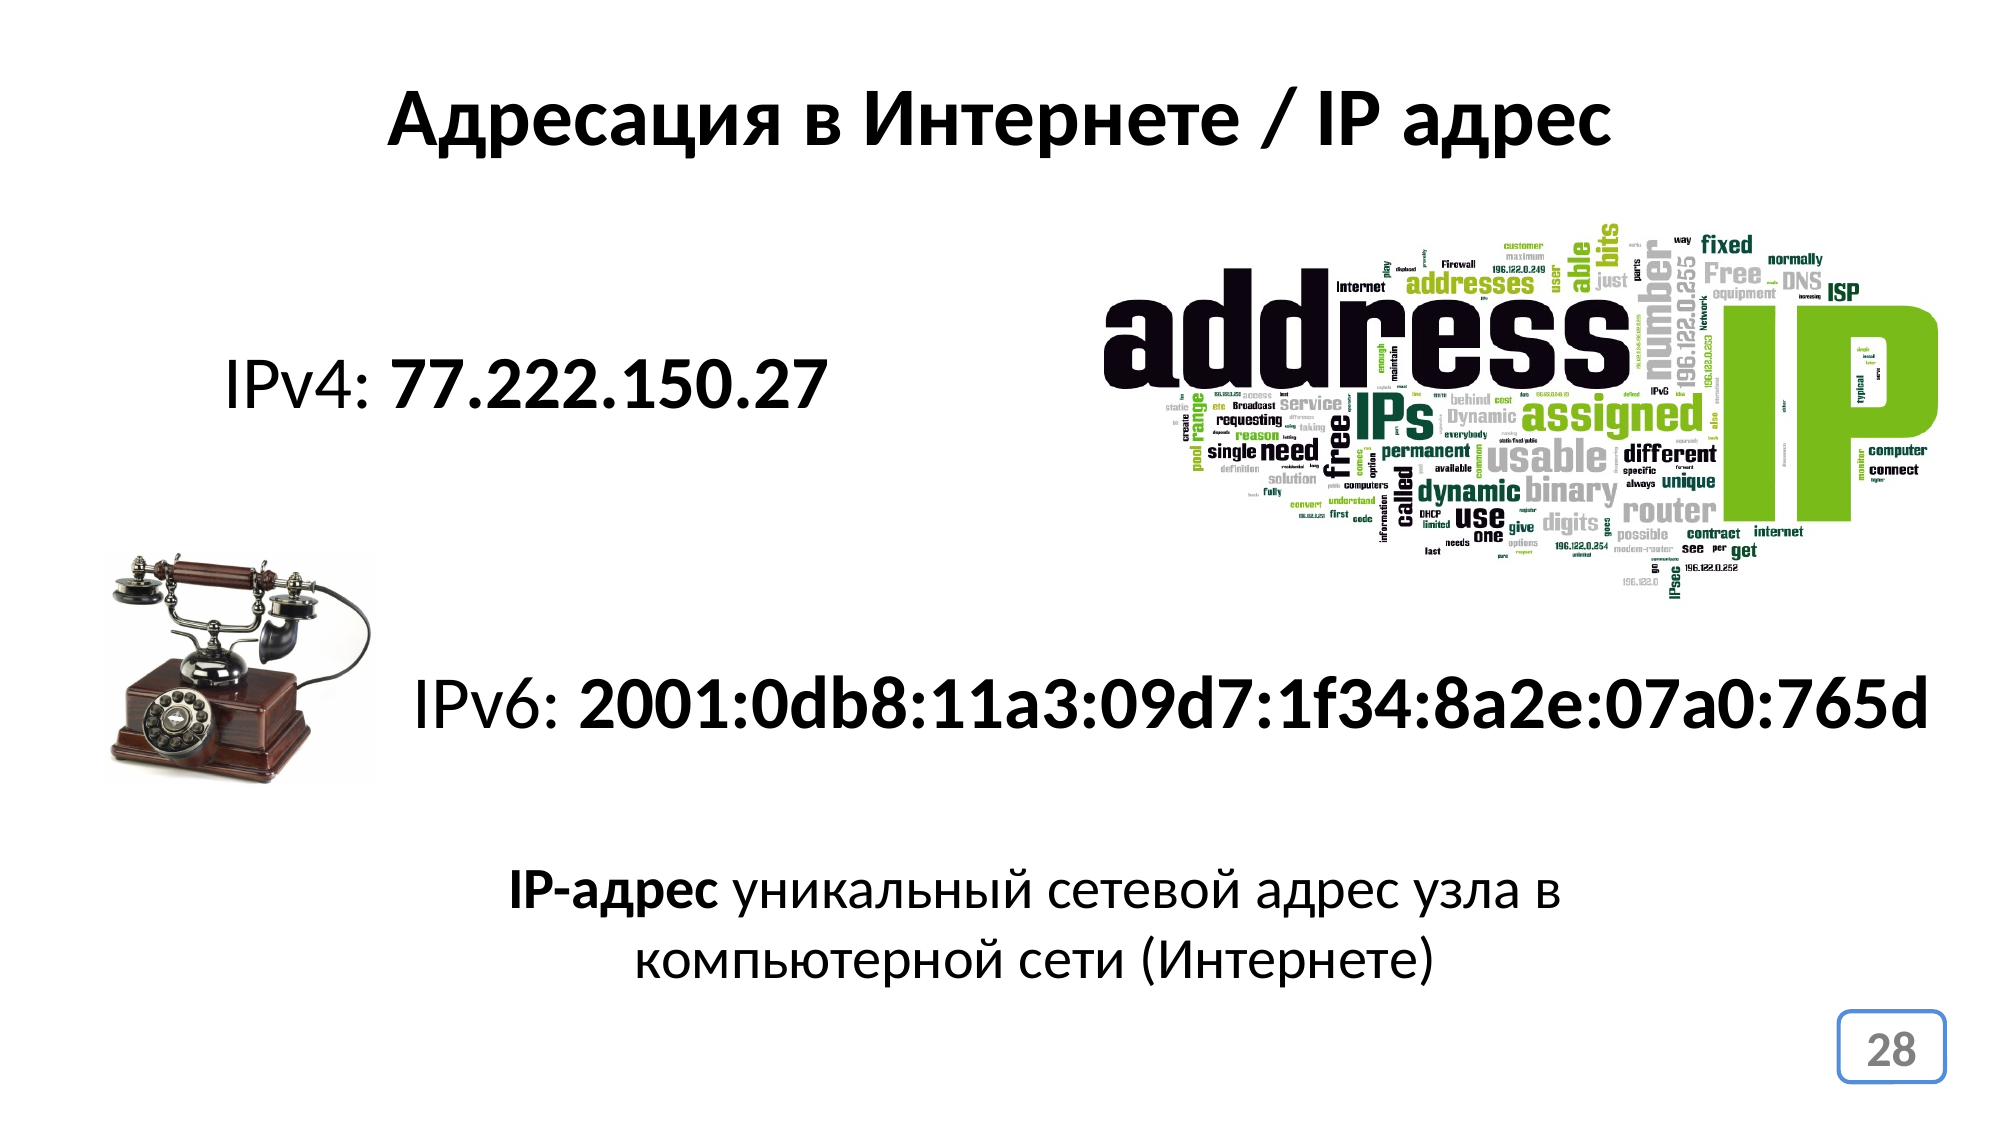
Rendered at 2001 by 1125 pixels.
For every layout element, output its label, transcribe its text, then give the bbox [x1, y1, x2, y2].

picture [101, 550, 378, 788]
text_box IP-адрес уникальный сетевой адрес узла в компьютерной сети (Интернете) [468, 843, 1603, 998]
text_box Адресация в Интернете / IP адрес [0, 54, 2000, 170]
picture [1104, 202, 1943, 622]
text_box IPv4: 77.222.150.27 [208, 326, 1099, 431]
slide_number 28 [1836, 1009, 1948, 1085]
text_box IPv6: 2001:0db8:11a3:09d7:1f34:8a2e:07a0:765d [397, 657, 2000, 740]
